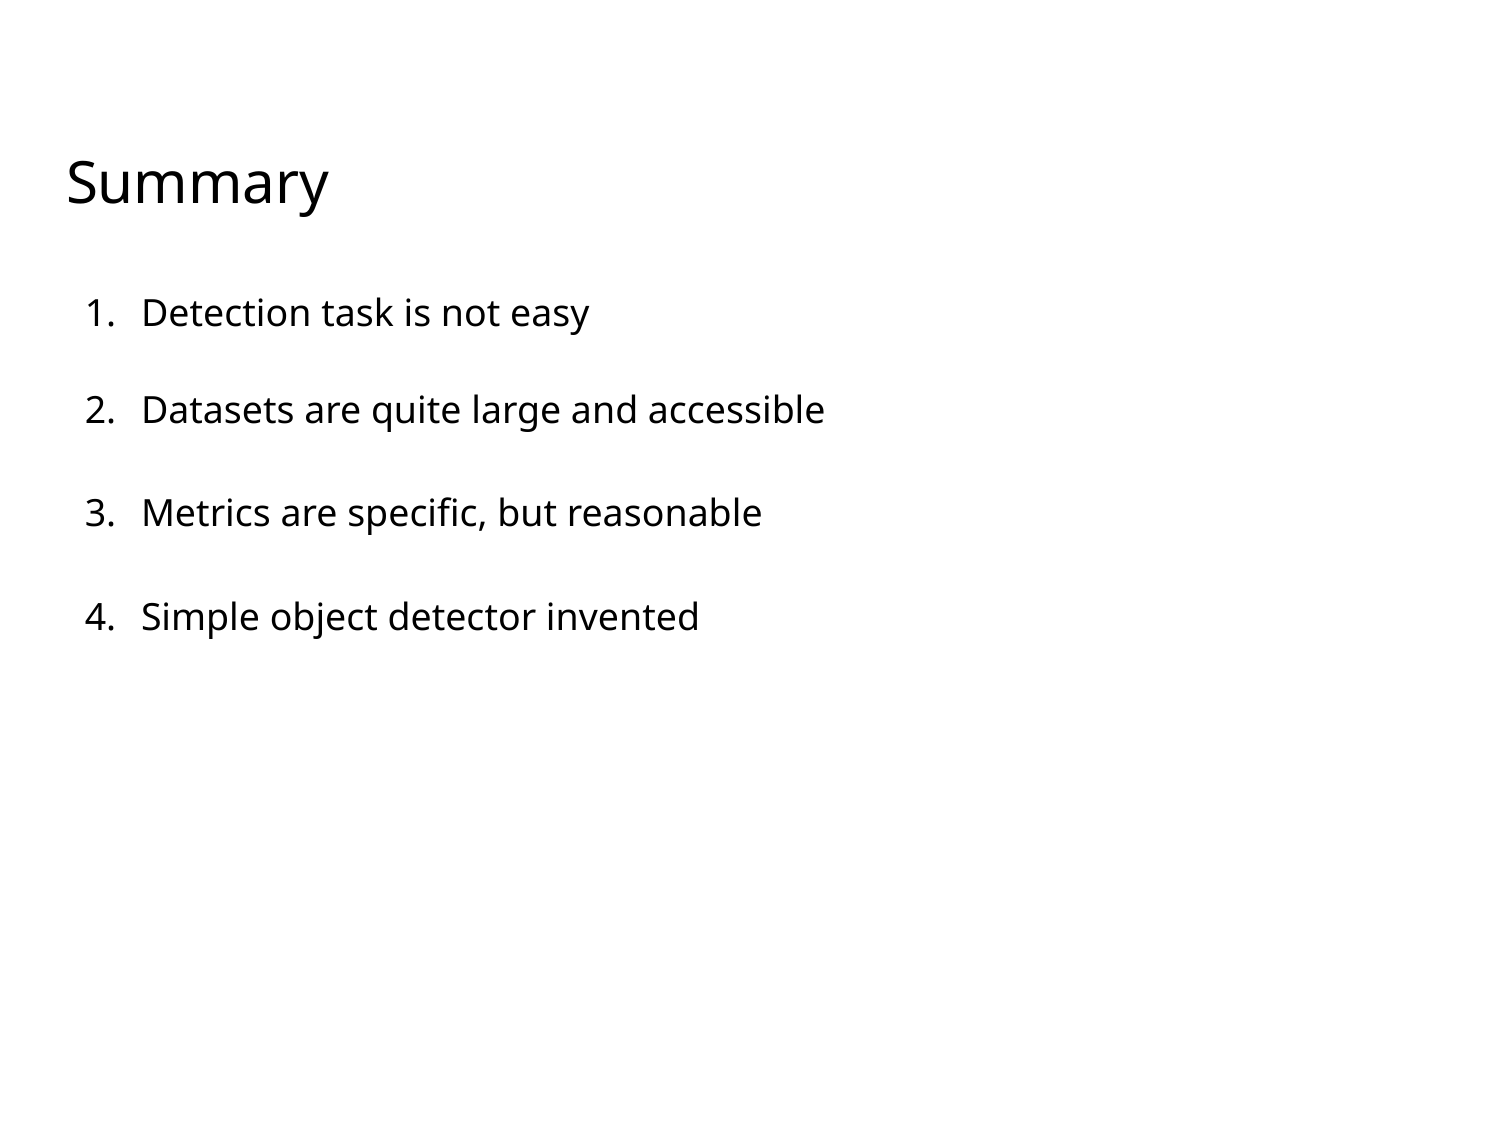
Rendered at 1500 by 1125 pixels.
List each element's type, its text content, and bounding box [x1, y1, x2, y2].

list Detection task is not easy Datasets are quite large and accessible Metrics are specific, but reasonable Simple object detector invented [51, 267, 1449, 1125]
title Summary [51, 129, 1449, 267]
